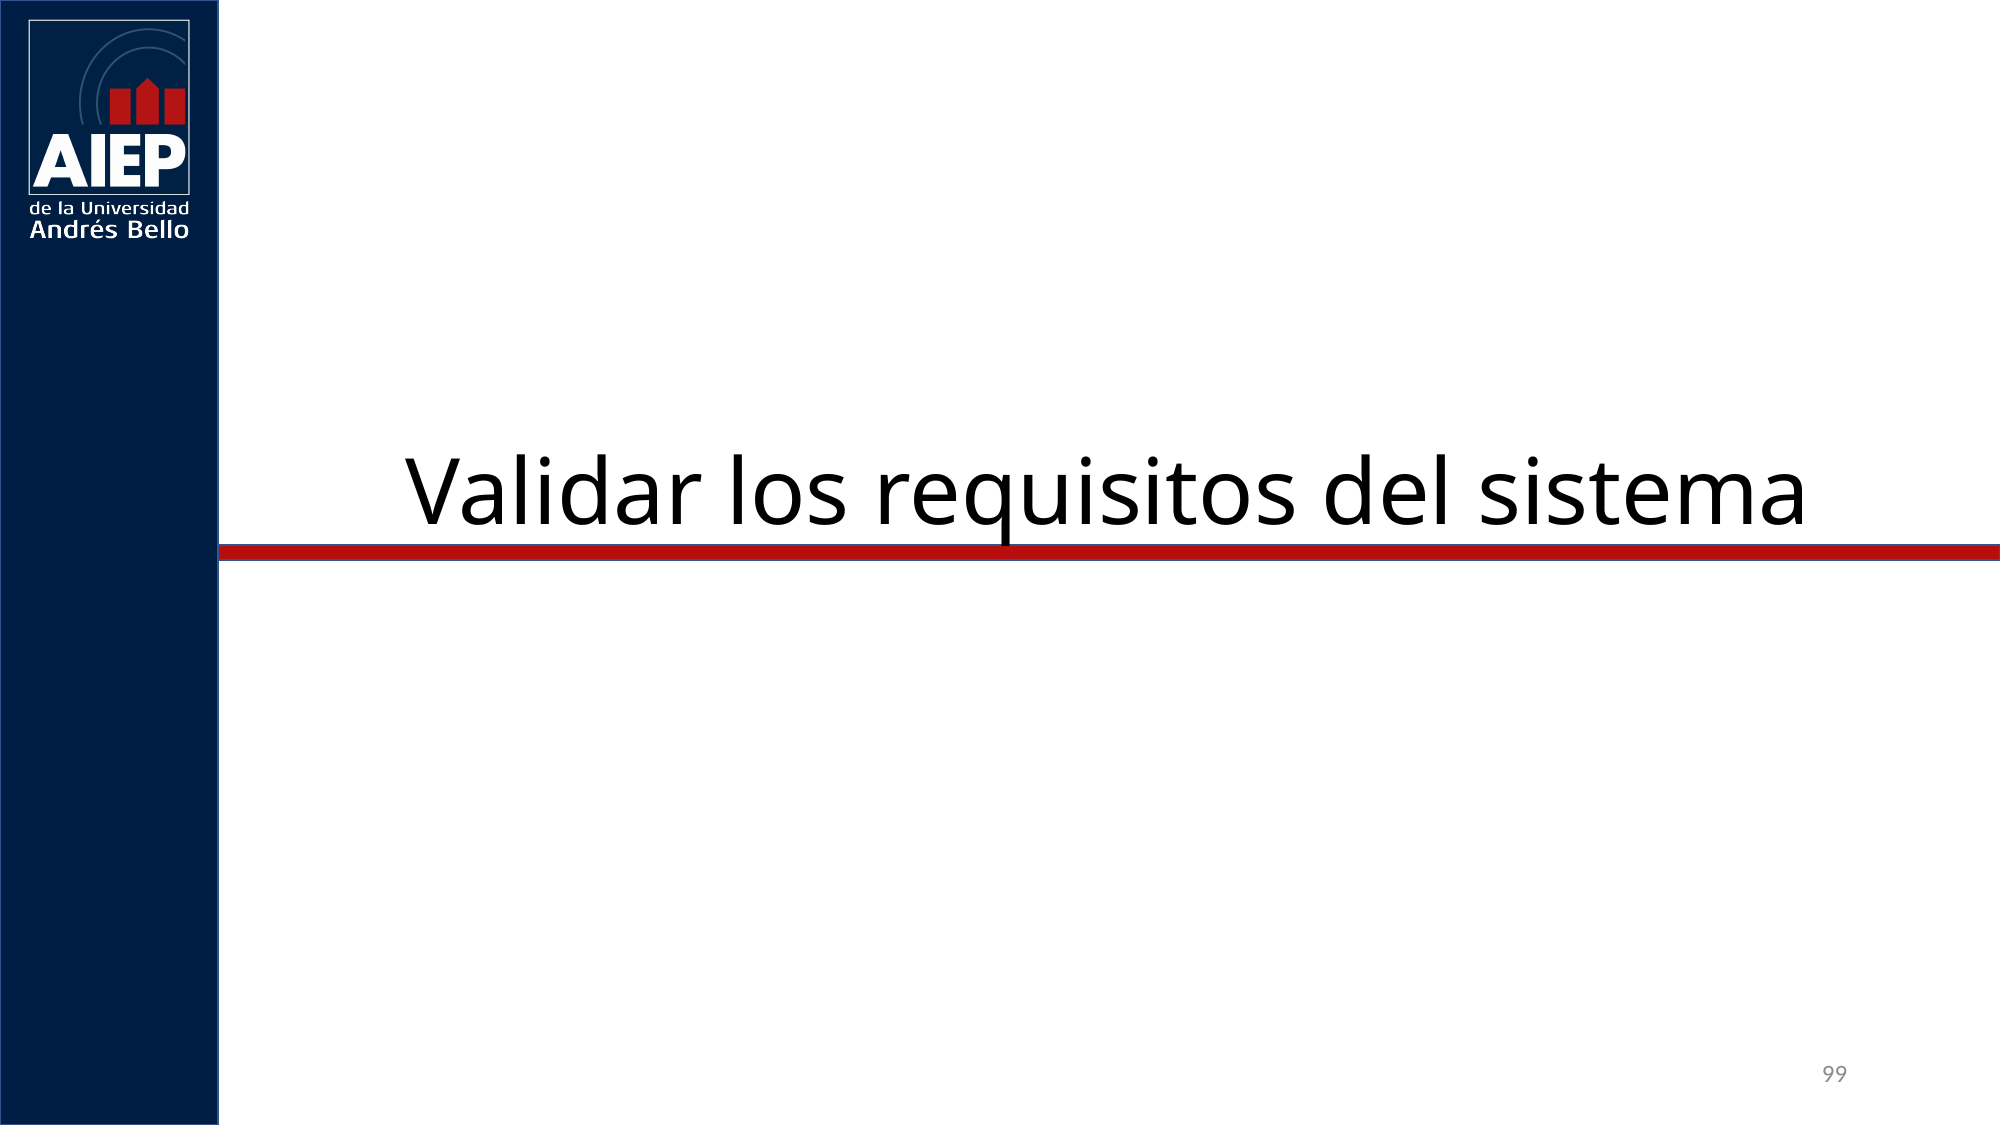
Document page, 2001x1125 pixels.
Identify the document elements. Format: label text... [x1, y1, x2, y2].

text_box [0, 0, 219, 1125]
text_box Validar los requisitos del sistema [228, 437, 1989, 565]
text_box [217, 544, 228, 561]
picture [19, 12, 199, 246]
text_box [1989, 544, 2000, 561]
slide_number 99 [1412, 1042, 1863, 1103]
